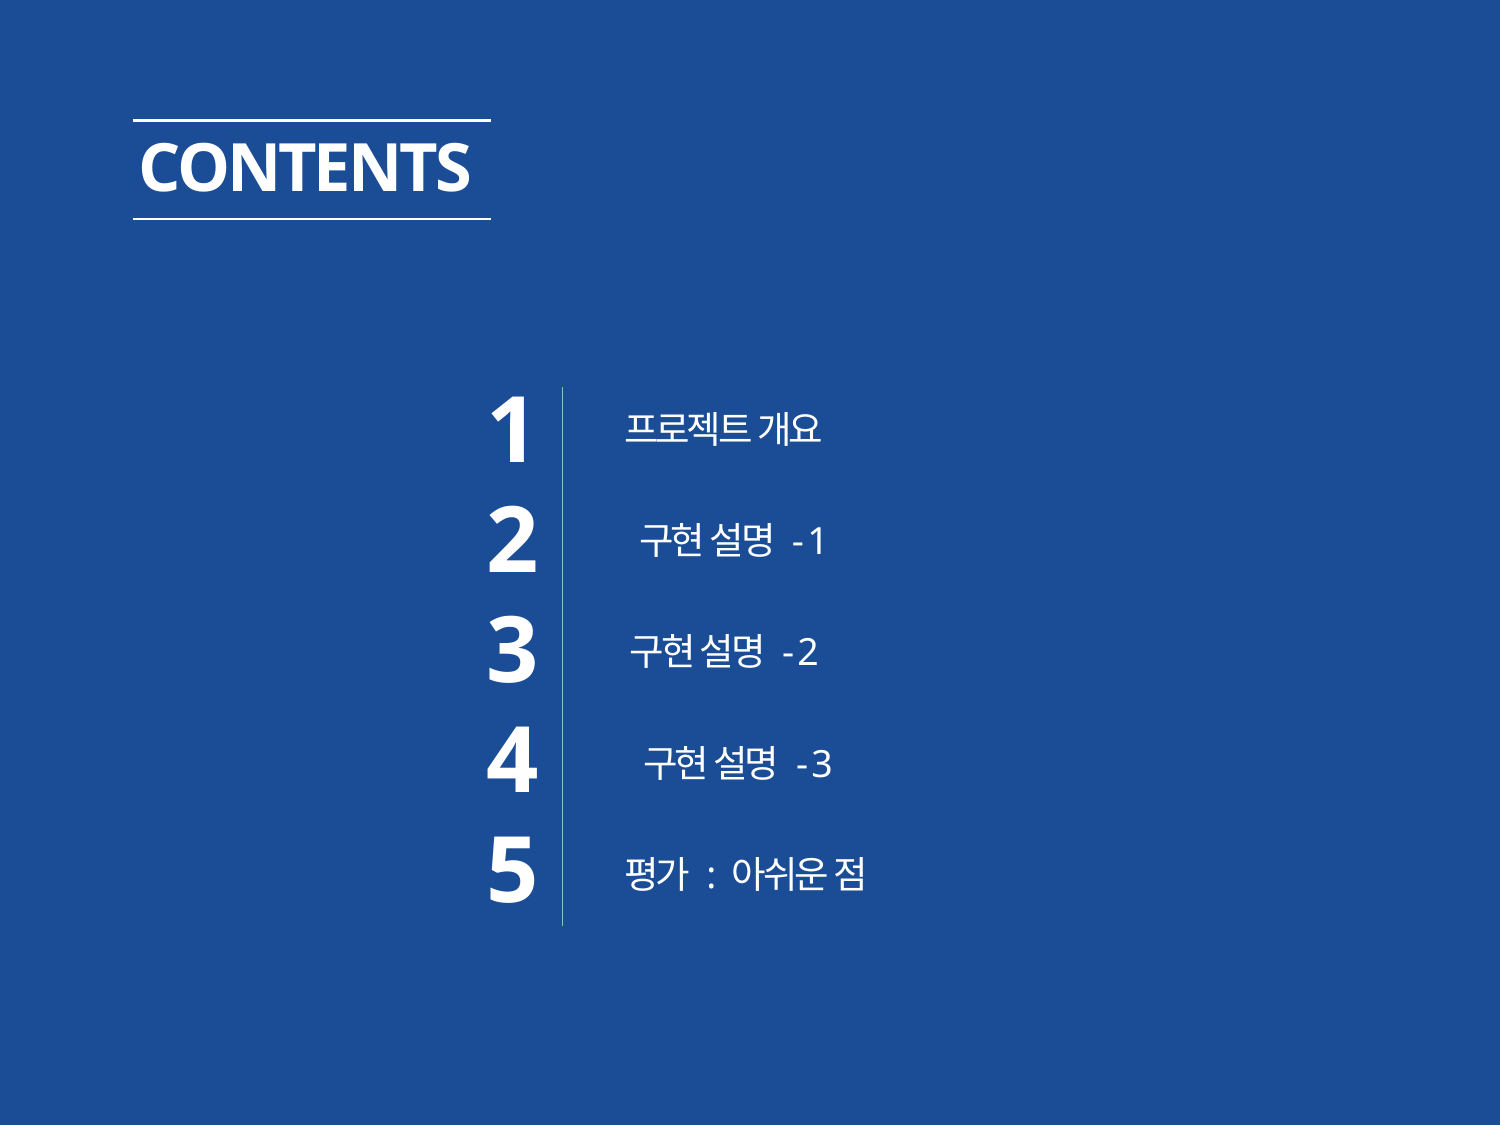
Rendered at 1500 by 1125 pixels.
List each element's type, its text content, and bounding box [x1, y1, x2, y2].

text_box 구현 설명 - 1 [605, 509, 1175, 570]
text_box 1 2 3 4 5 [471, 363, 594, 656]
text_box 프로젝트 개요 [609, 398, 900, 458]
text_box CONTENTS [124, 117, 500, 212]
text_box 구현 설명 - 3 [609, 732, 1179, 792]
text_box 1 2 3 4 5 [471, 657, 594, 1038]
text_box 구현 설명 - 2 [615, 620, 1185, 681]
text_box 평가 : 아쉬운 점 [609, 843, 1179, 904]
